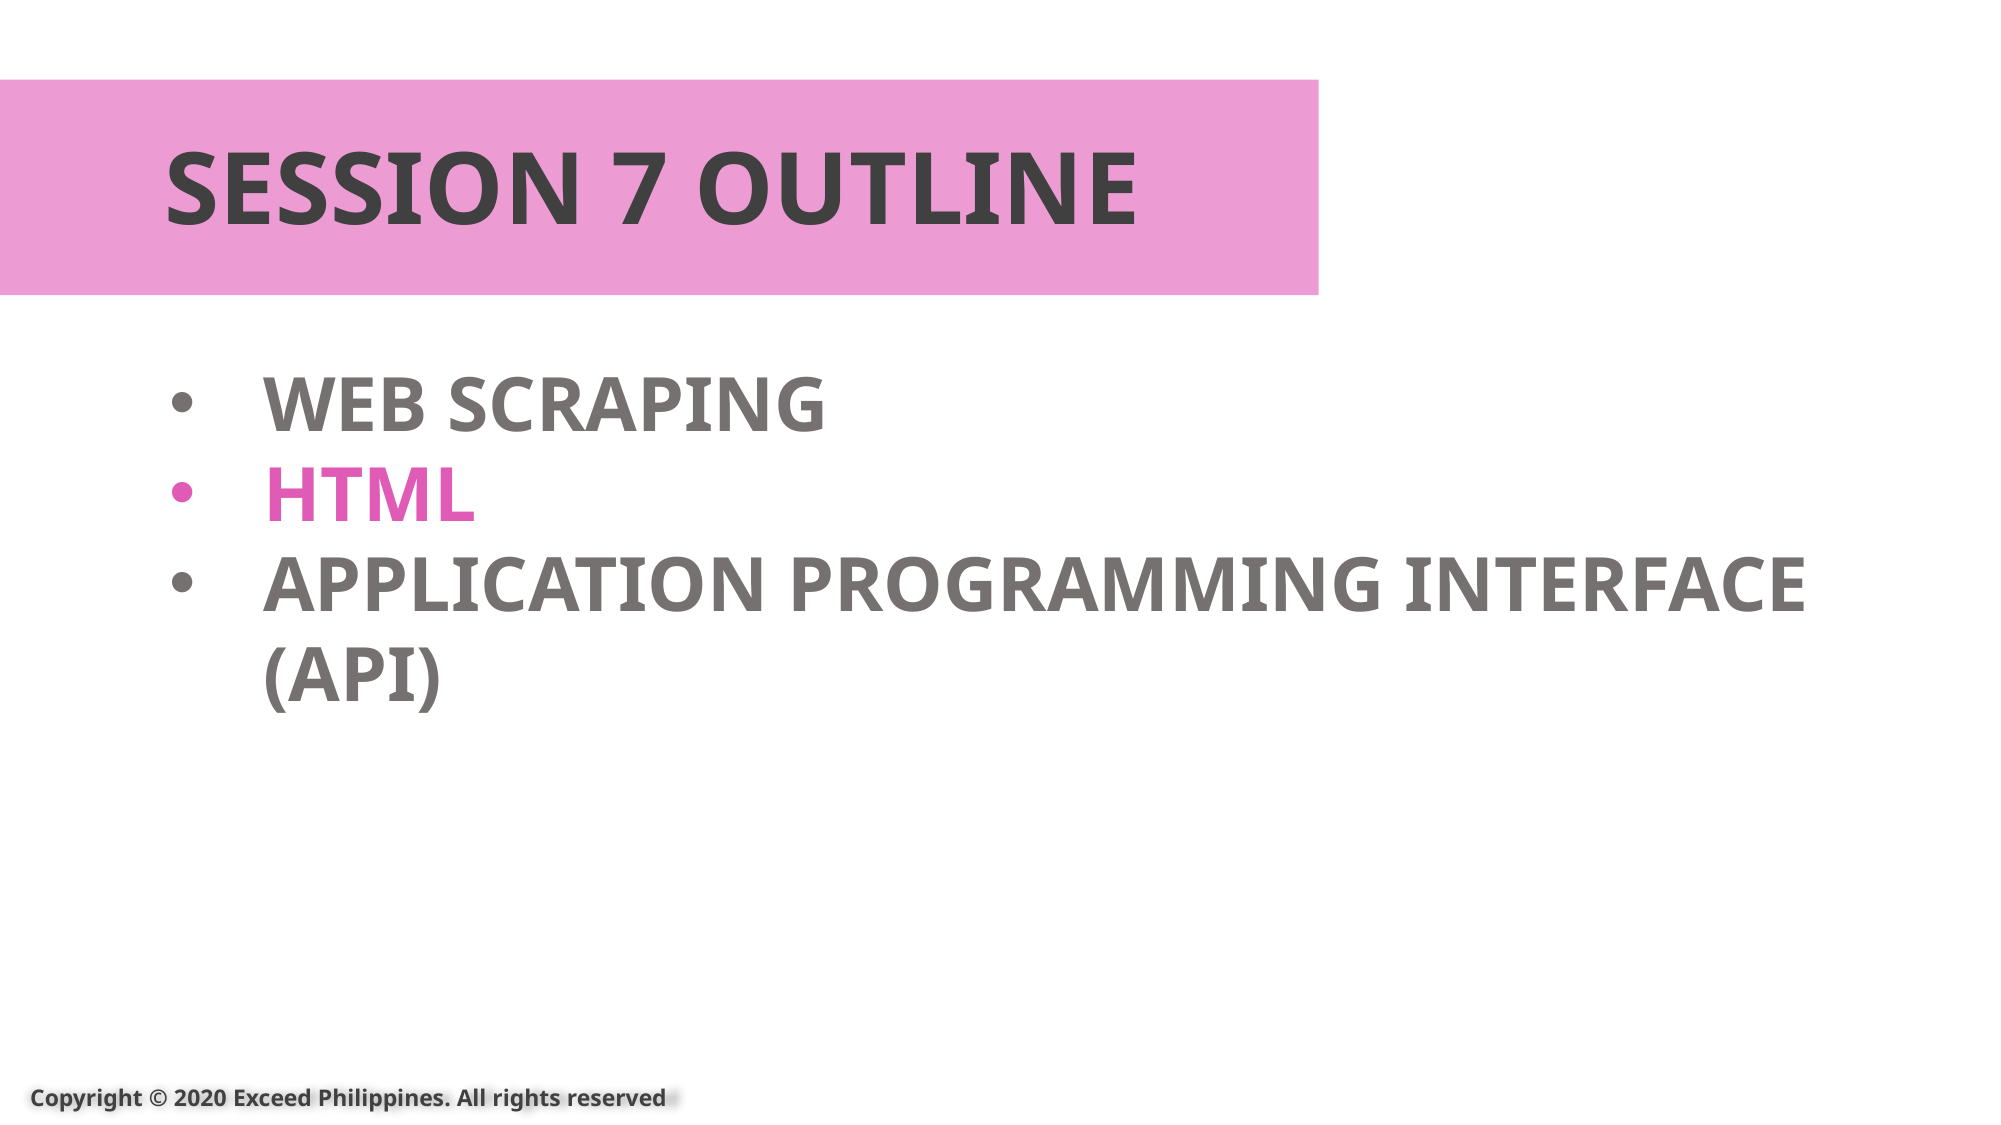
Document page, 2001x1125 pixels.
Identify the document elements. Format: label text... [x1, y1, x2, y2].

text_box WEB SCRAPING HTML APPLICATION PROGRAMMING INTERFACE (API) [154, 349, 1869, 725]
text_box Copyright © 2020 Exceed Philippines. All rights reserved [15, 1075, 1260, 1118]
text_box [0, 79, 1320, 296]
text_box SESSION 7 OUTLINE [149, 117, 1316, 253]
